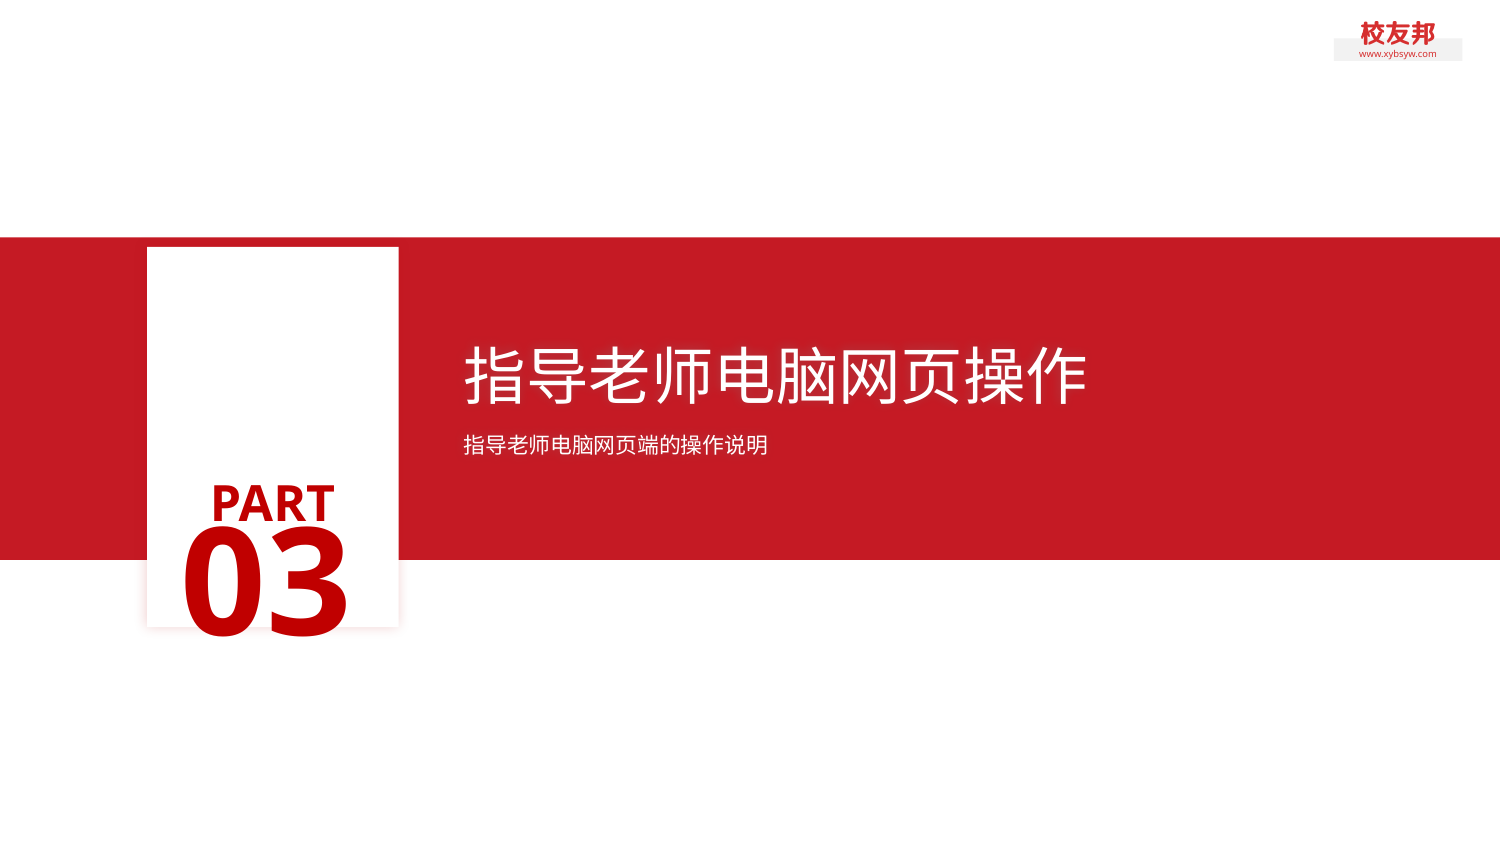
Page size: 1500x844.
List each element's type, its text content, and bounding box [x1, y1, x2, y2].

text_box [0, 237, 1500, 560]
text_box 03 [165, 297, 388, 673]
text_box 指导老师电脑网页端的操作说明 [456, 425, 1193, 464]
text_box [147, 246, 399, 628]
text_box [1333, 21, 1463, 67]
text_box 指导老师电脑网页操作 [456, 329, 1172, 419]
text_box PART [165, 463, 350, 539]
